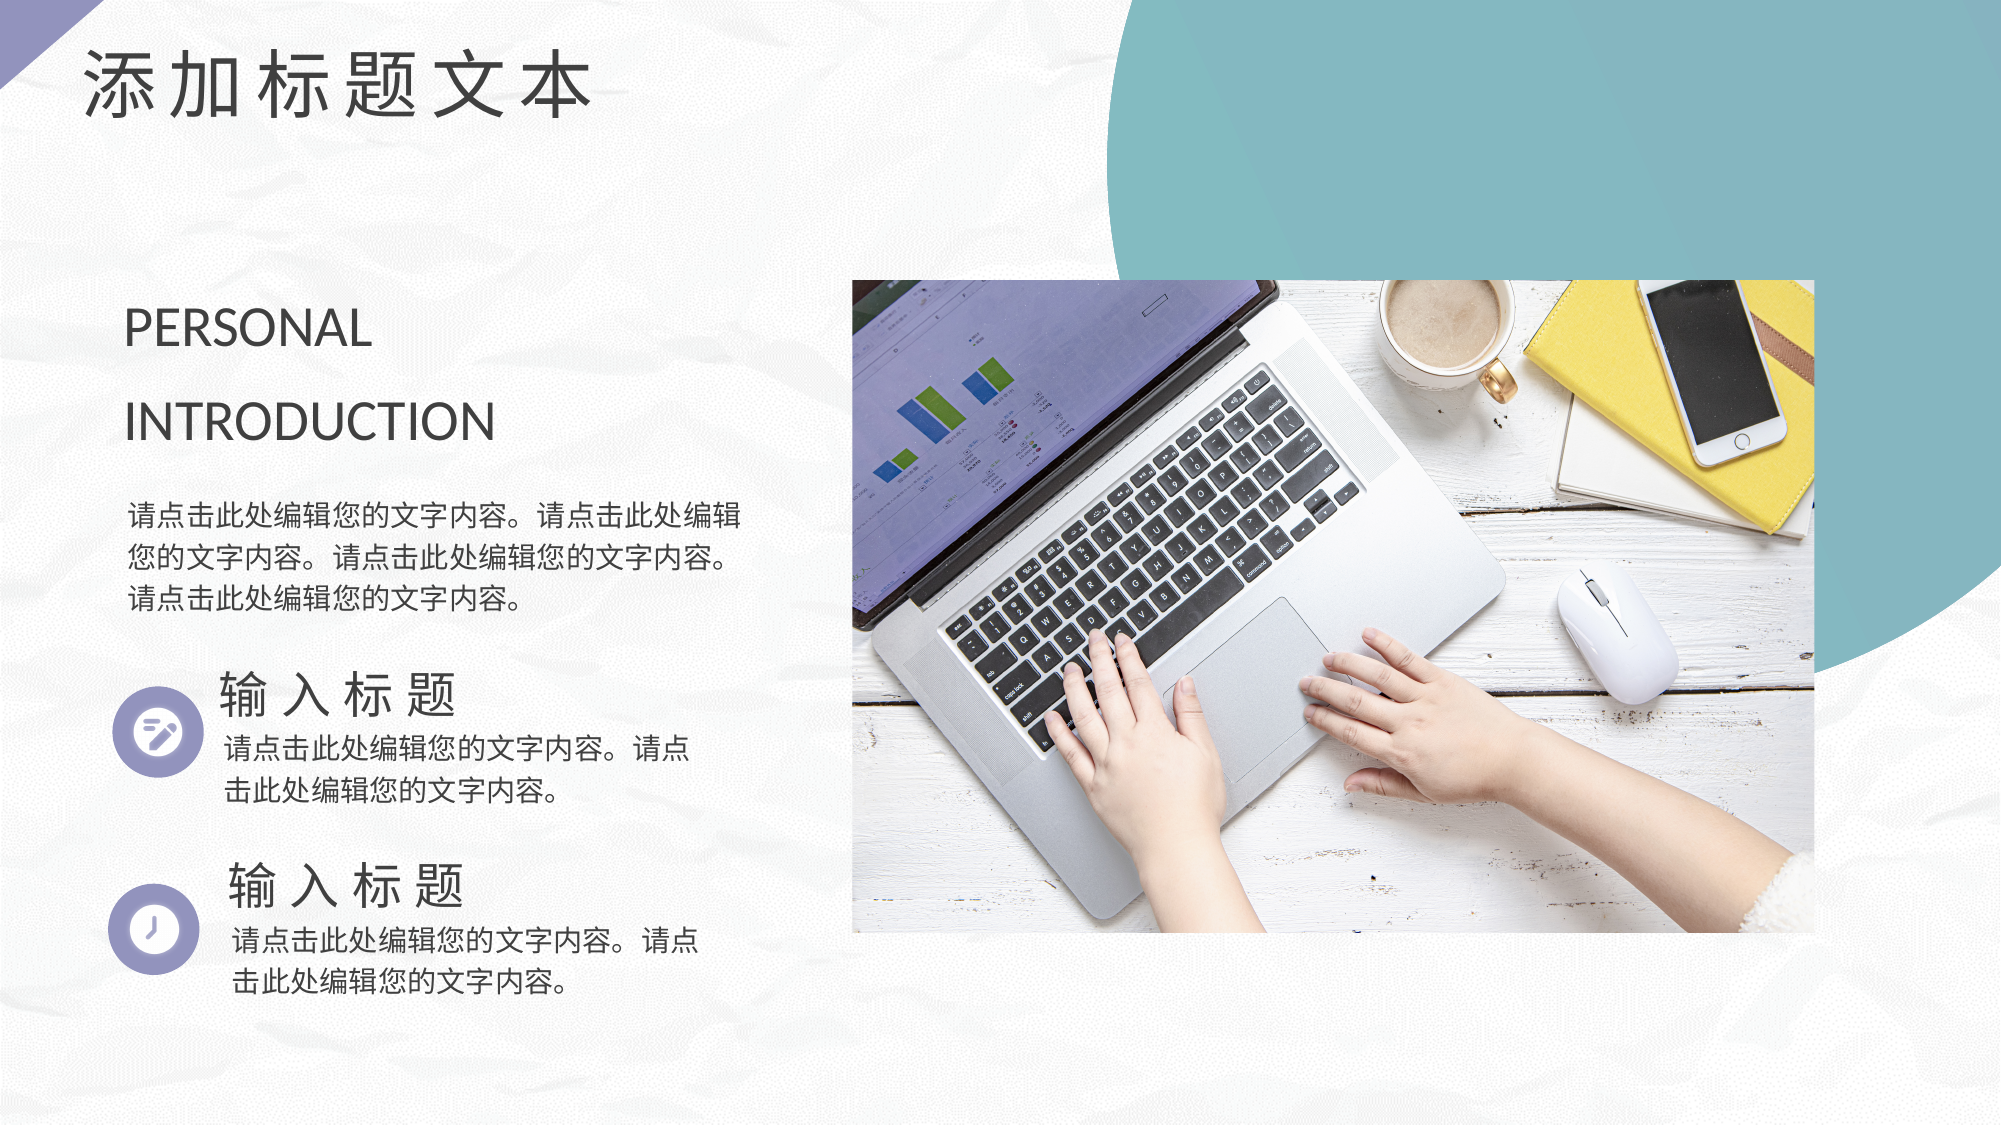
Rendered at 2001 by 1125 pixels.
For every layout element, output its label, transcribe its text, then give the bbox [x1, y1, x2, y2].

text_box 请点击此处编辑您的文字内容。请点击此处编辑您的文字内容。请点击此处编辑您的文字内容。请点击此处编辑您的文字内容。 [112, 465, 758, 624]
text_box 请点击此处编辑您的文字内容。请点击此处编辑您的文字内容。 [208, 728, 723, 815]
text_box 请点击此处编辑您的文字内容。请点击此处编辑您的文字内容。 [216, 920, 732, 1006]
text_box [107, 882, 201, 977]
text_box PERSONAL INTRODUCTION [108, 397, 623, 460]
text_box 输入标题 [212, 861, 502, 923]
text_box [111, 685, 205, 779]
text_box [851, 280, 1815, 933]
text_box 输入标题 [203, 670, 494, 731]
picture [0, 0, 2001, 1125]
text_box [1106, 0, 2000, 674]
text_box [0, 0, 106, 91]
text_box 添加标题文本 [66, 73, 718, 135]
